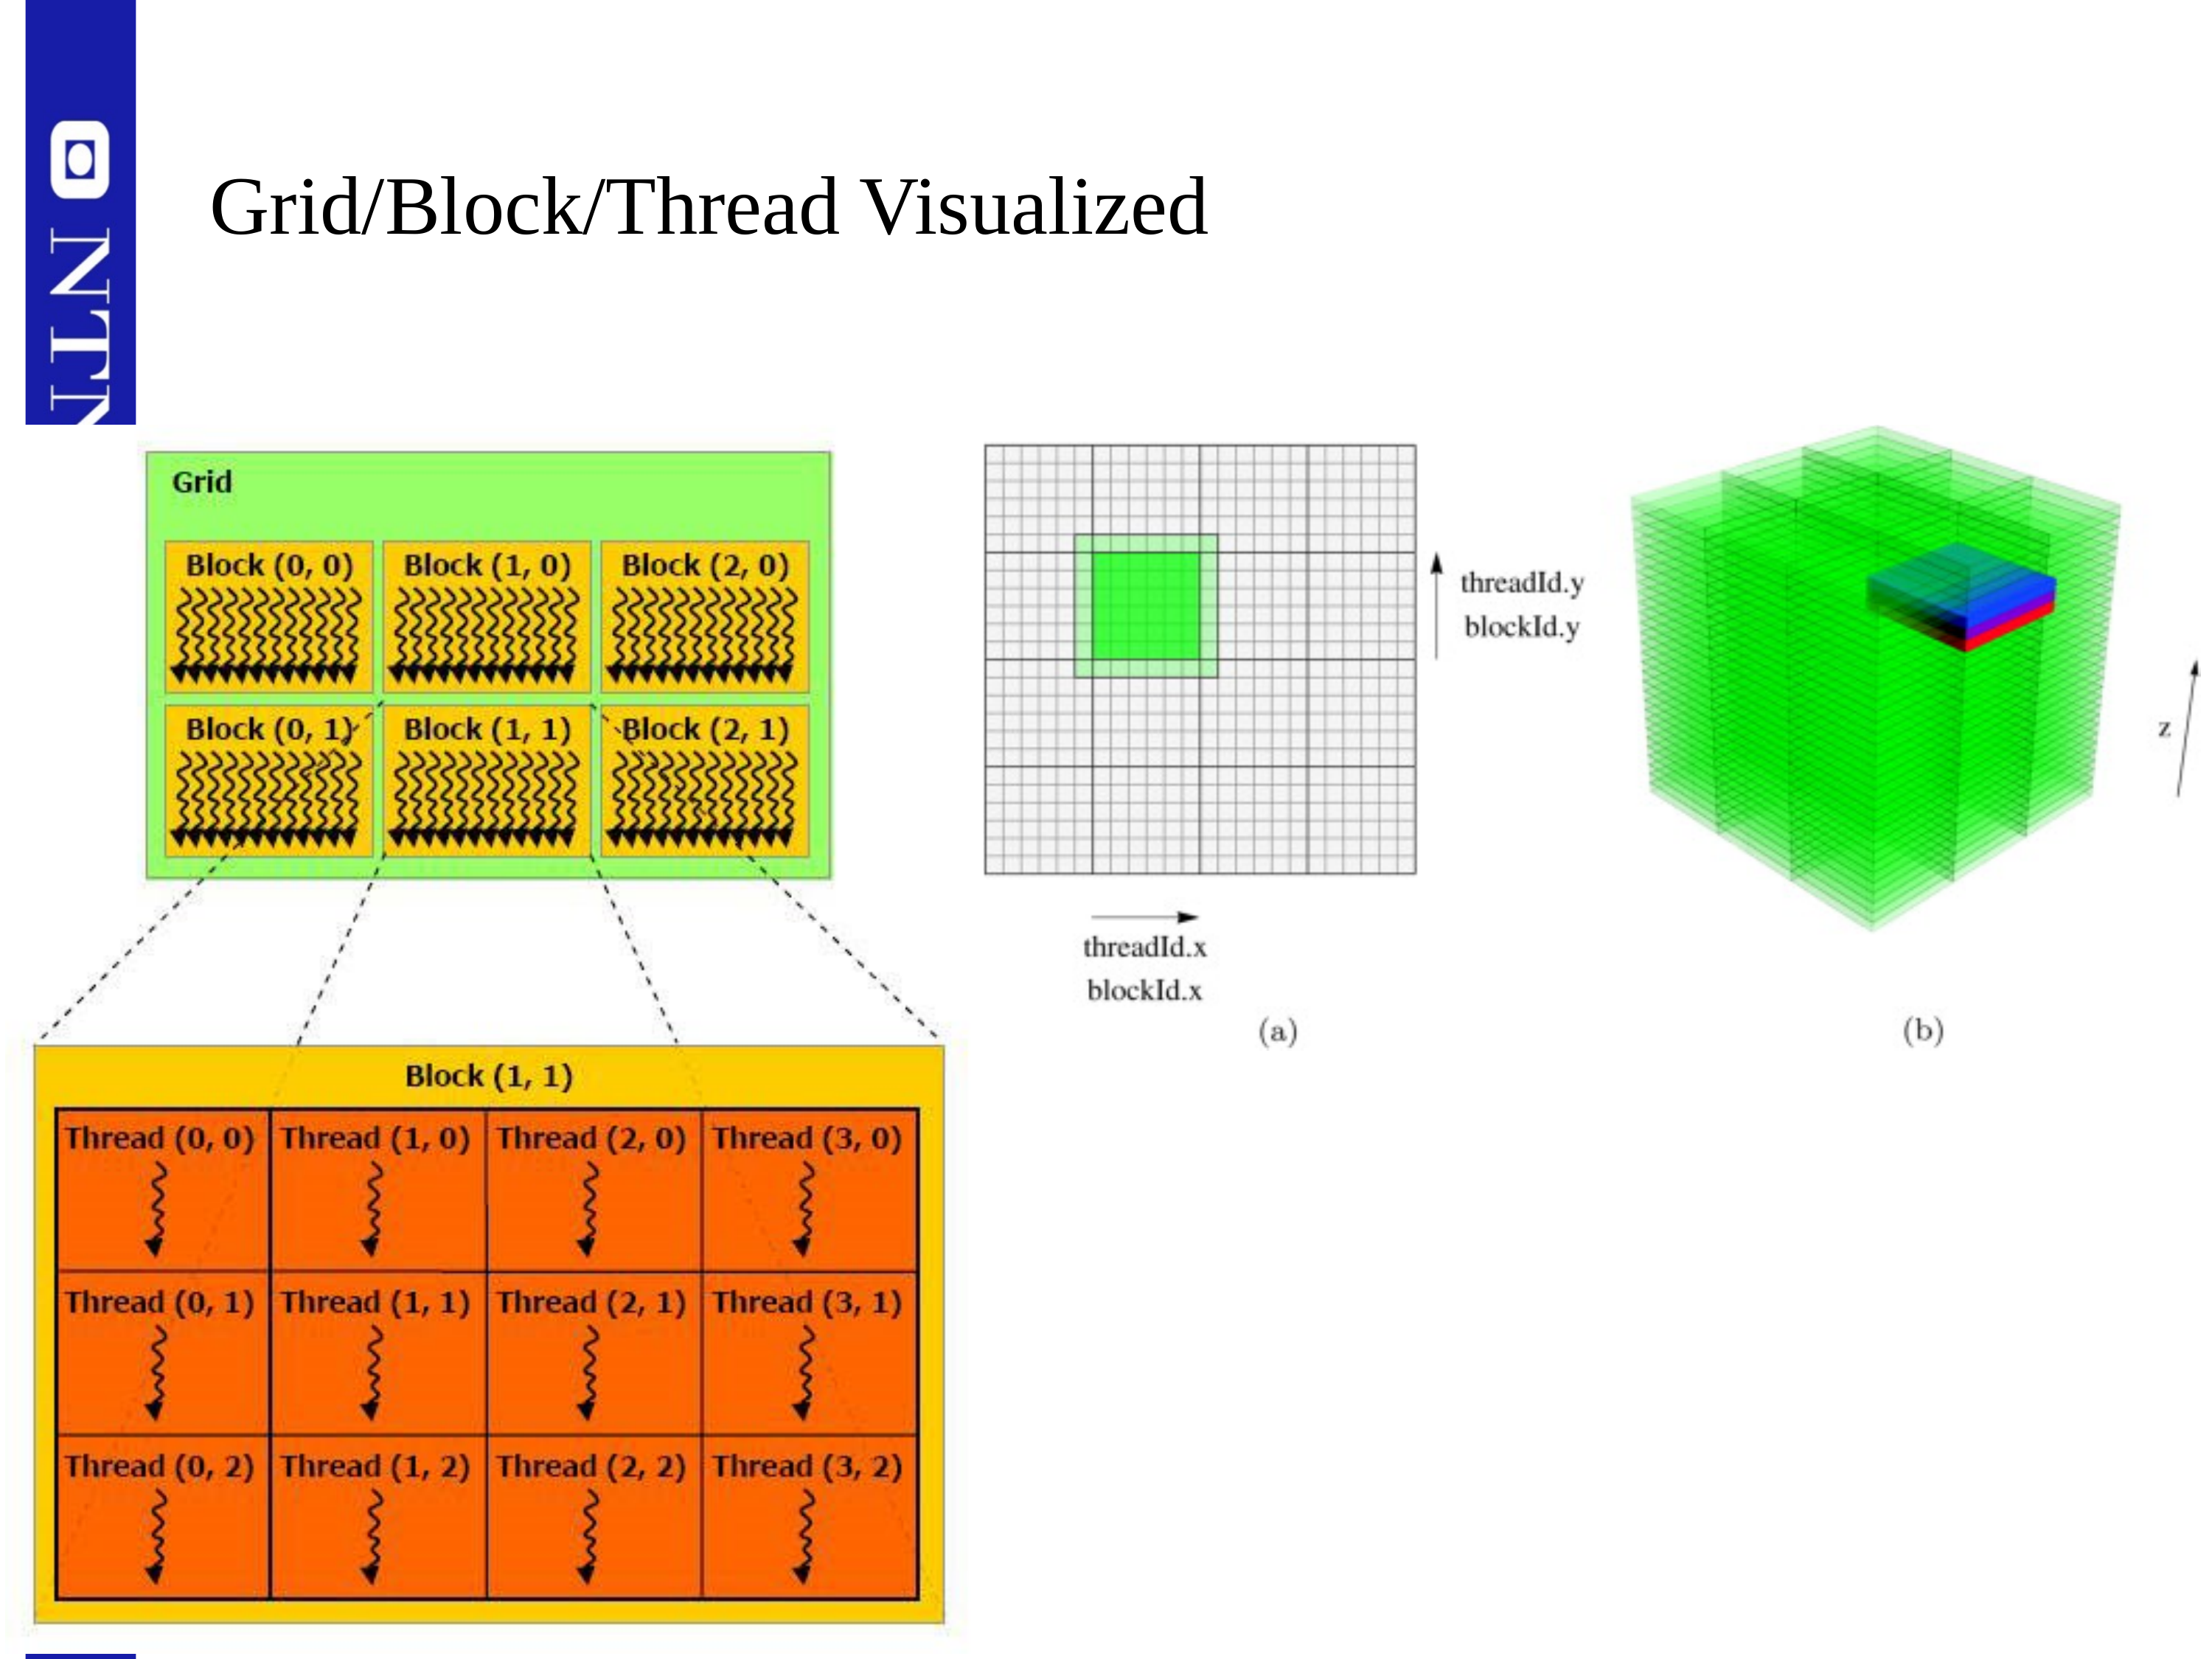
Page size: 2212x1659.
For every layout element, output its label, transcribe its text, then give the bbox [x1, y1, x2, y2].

picture [25, 1655, 136, 1659]
picture [982, 424, 2201, 1051]
picture [25, 0, 136, 424]
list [4, 424, 996, 1655]
title Grid/Block/Thread Visualized [198, 68, 2029, 333]
